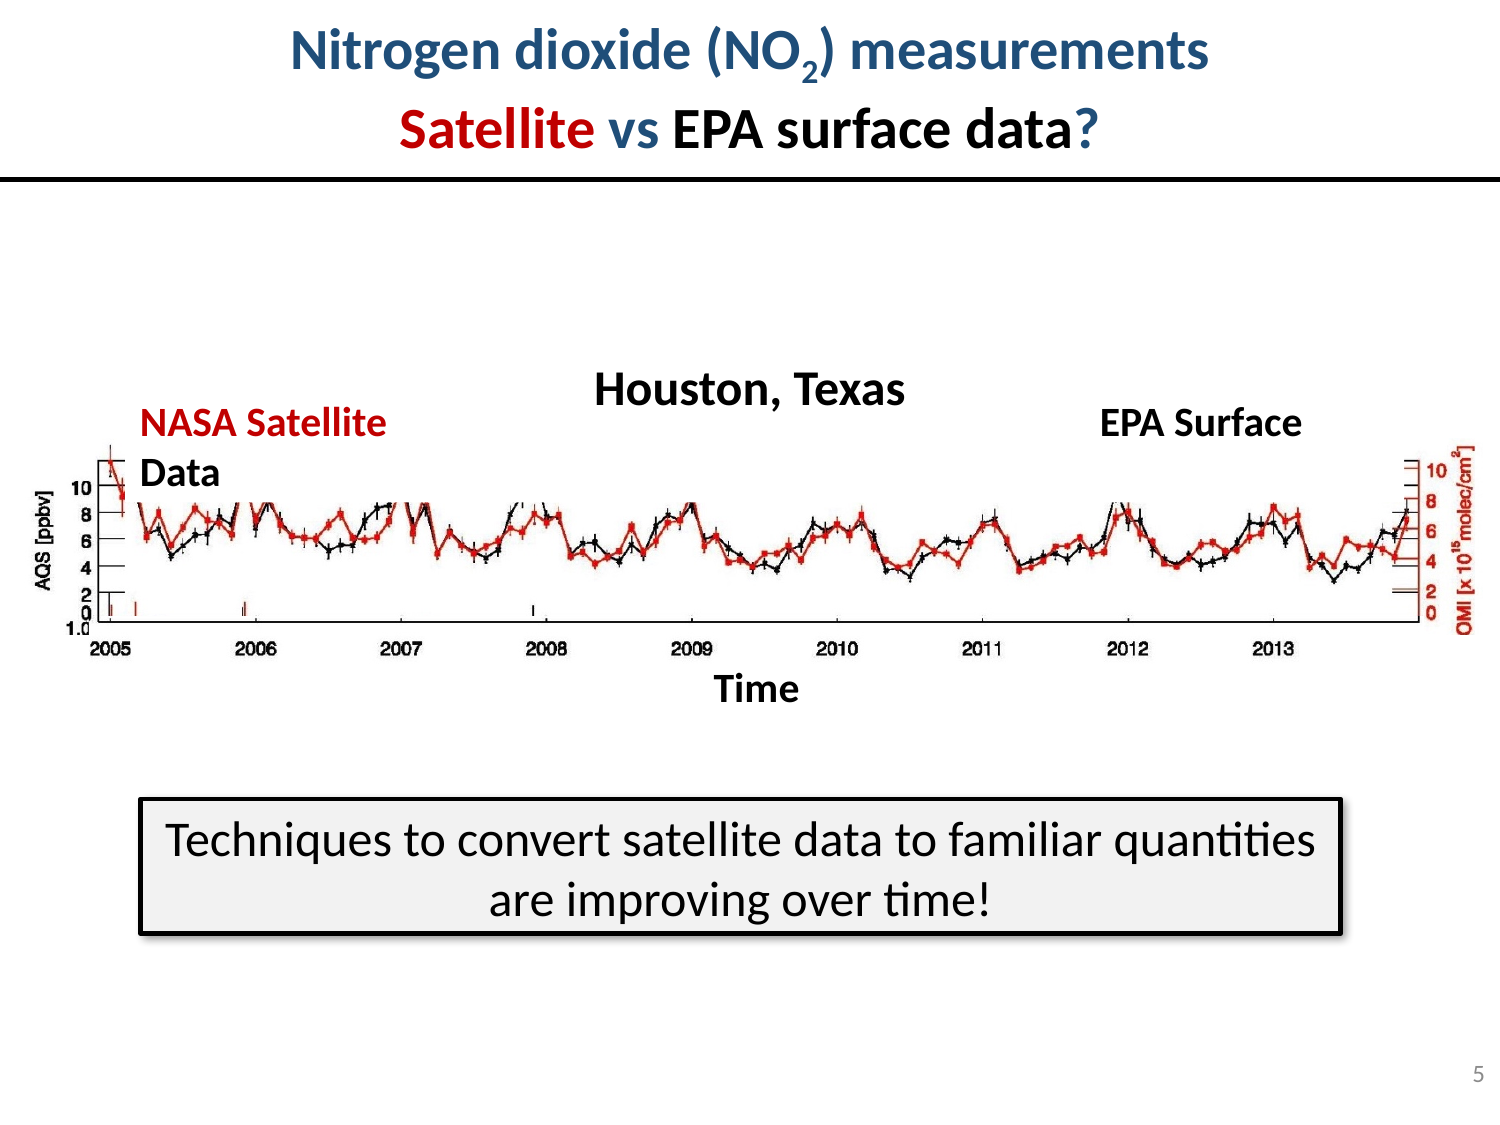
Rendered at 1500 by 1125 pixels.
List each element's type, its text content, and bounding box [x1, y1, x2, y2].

text_box Techniques to convert satellite data to familiar quantities are improving over time! [140, 798, 1341, 934]
text_box Nitrogen dioxide (NO2) measurements Satellite vs EPA surface data? [140, 3, 1360, 168]
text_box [88, 616, 1424, 719]
slide_number 5 [1149, 1042, 1500, 1103]
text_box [17, 347, 1483, 635]
